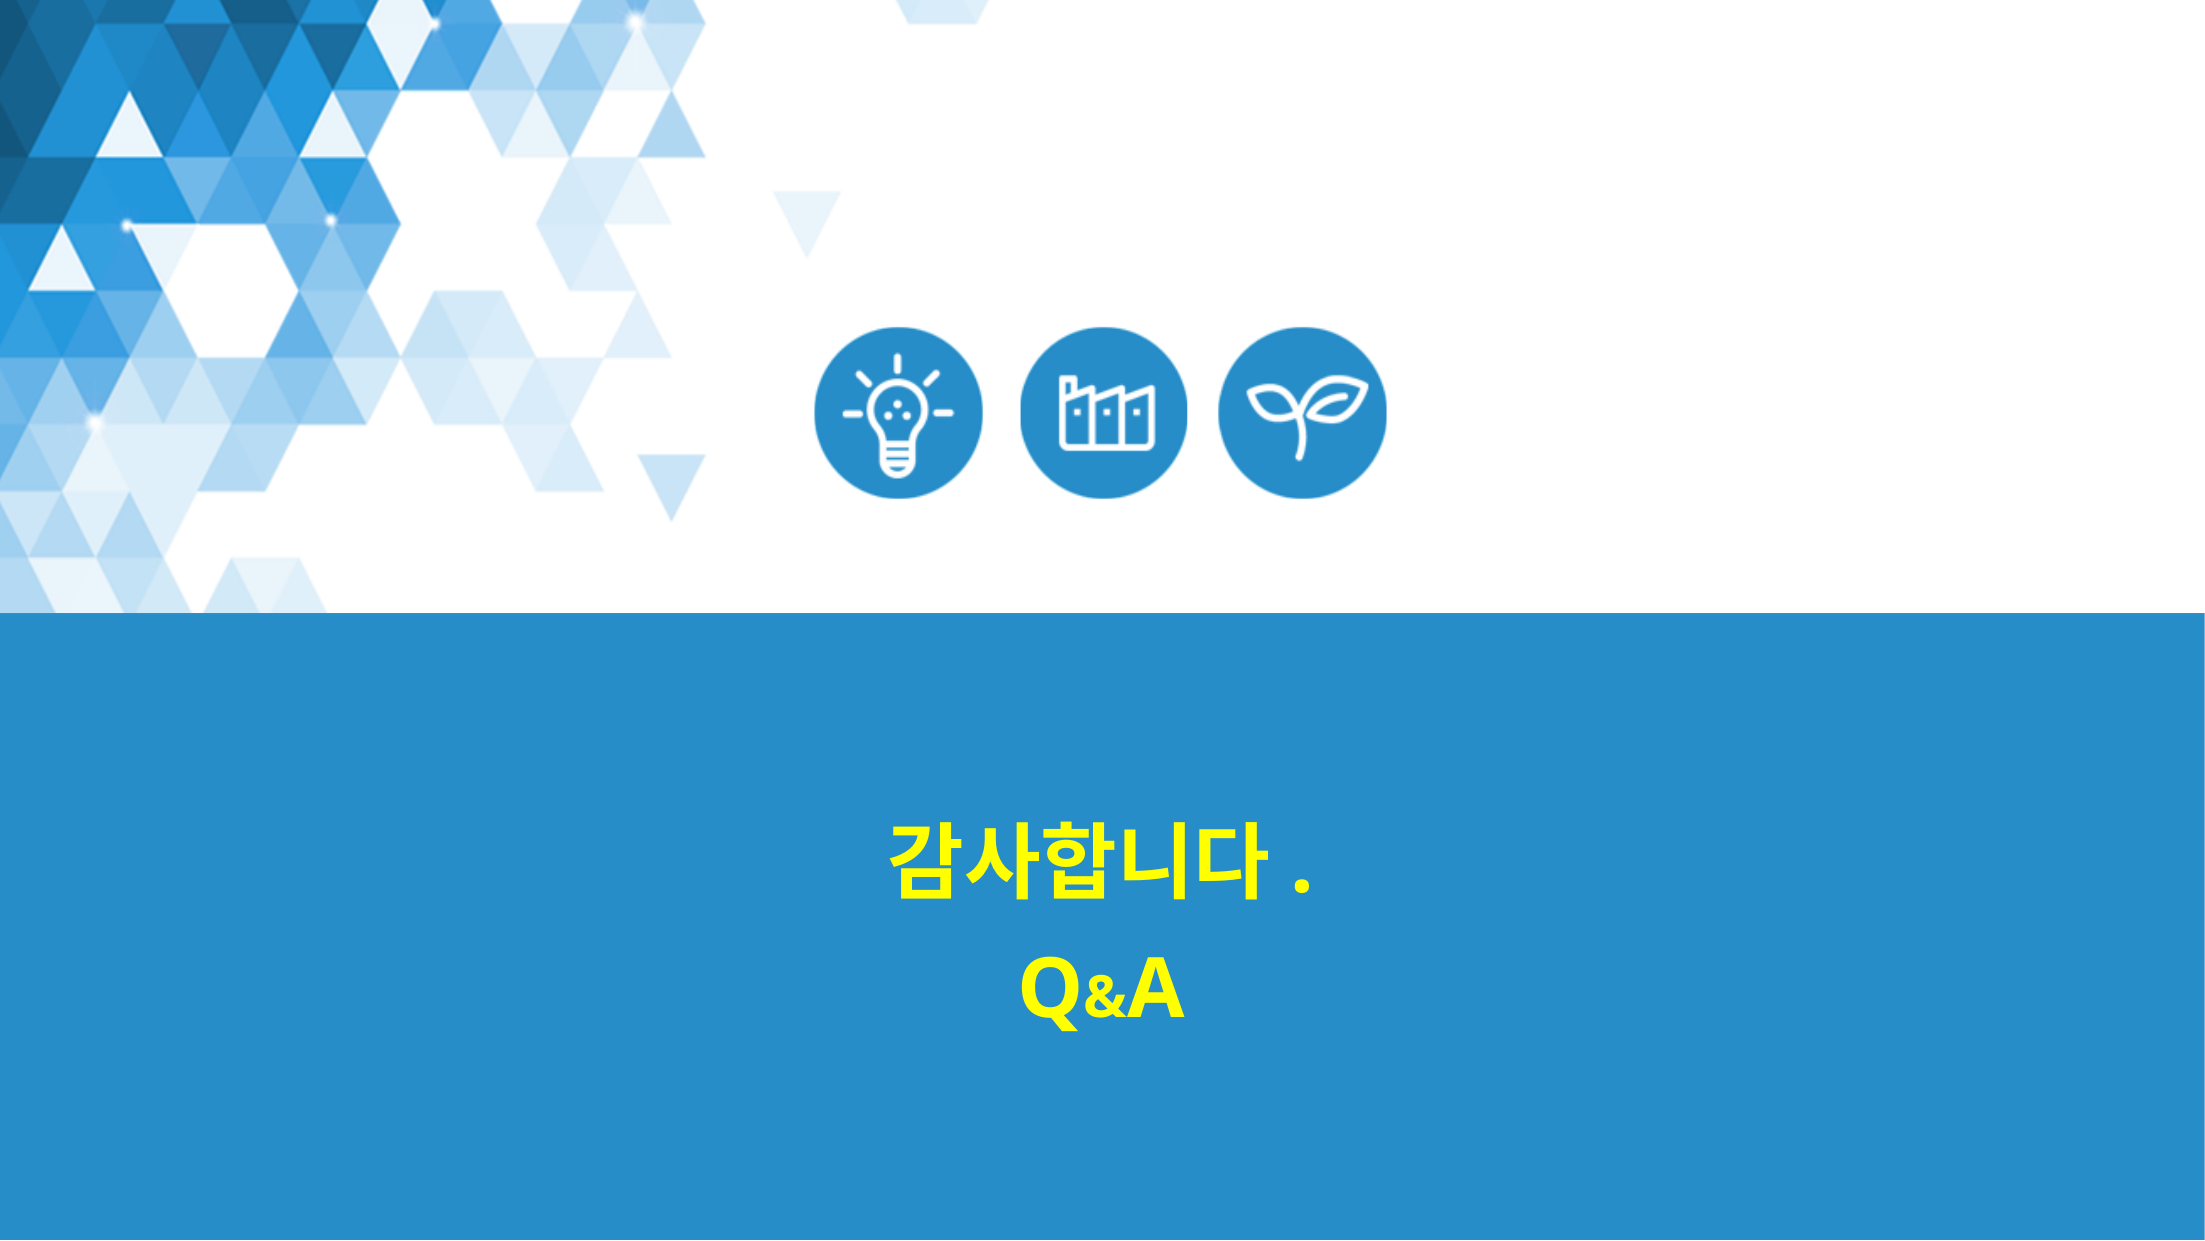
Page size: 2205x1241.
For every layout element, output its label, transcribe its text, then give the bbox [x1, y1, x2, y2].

picture [0, 0, 2205, 1240]
title 감사합니다. Q&A [405, 726, 1797, 1093]
